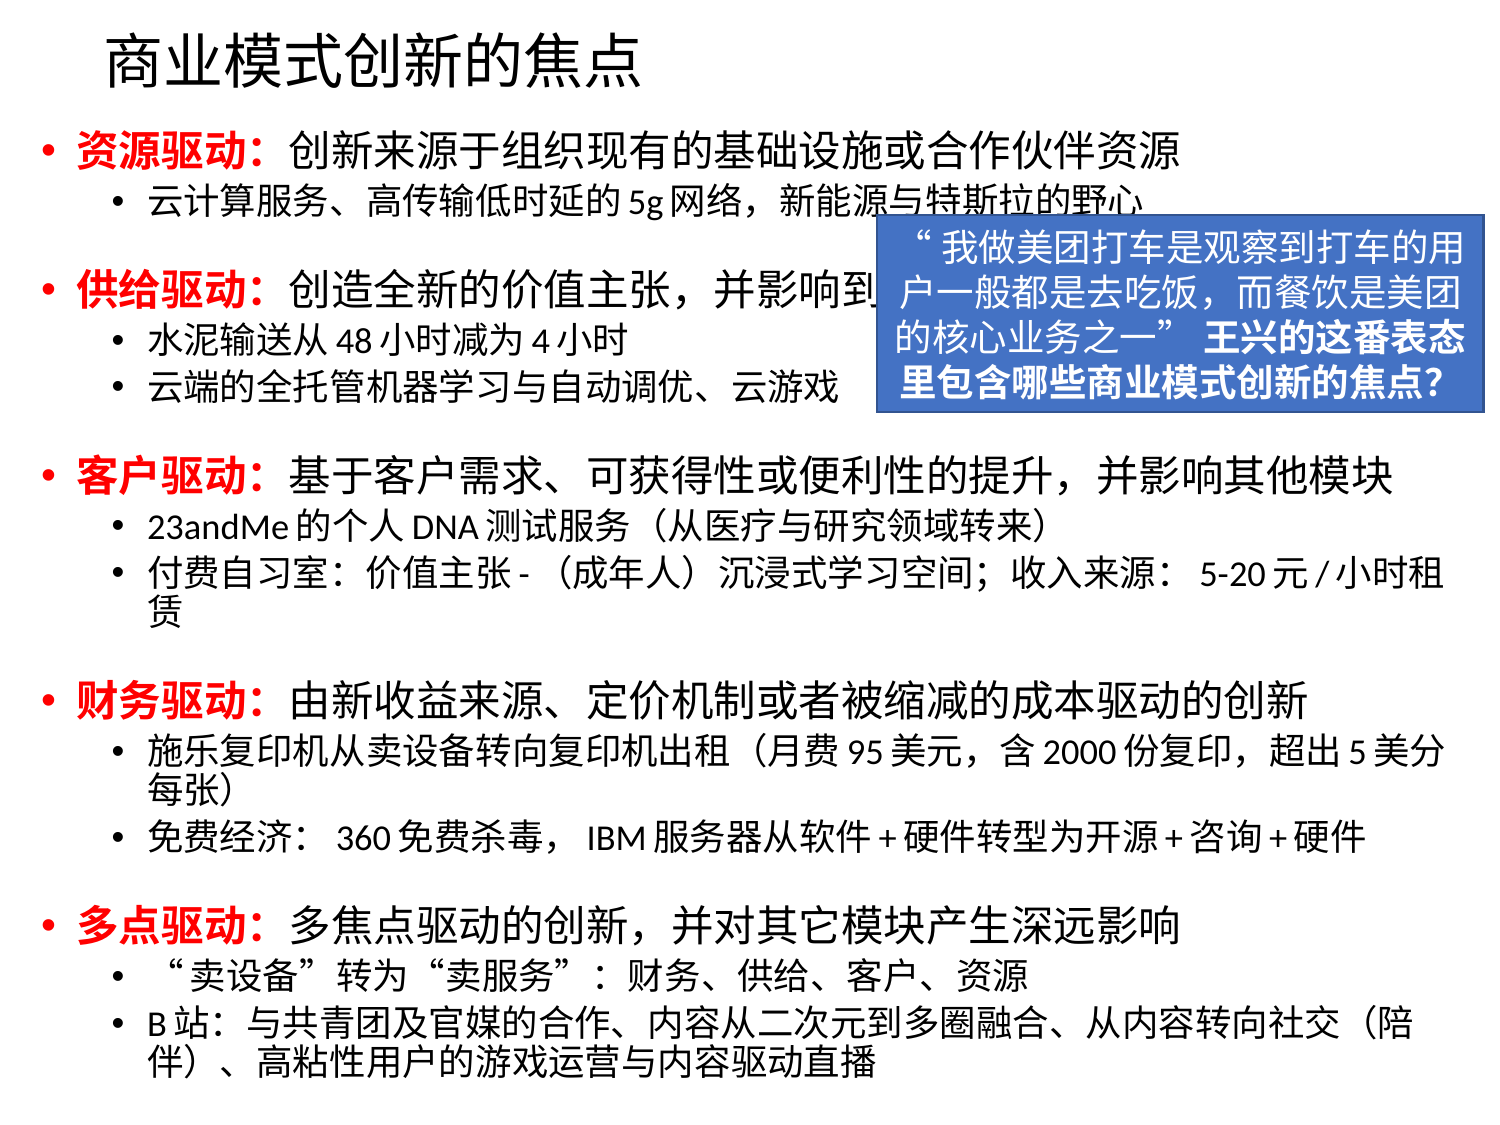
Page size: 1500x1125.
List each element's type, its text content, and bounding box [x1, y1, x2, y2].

text_box “我做美团打车是观察到打车的用户一般都是去吃饭，而餐饮是美团的核心业务之一” 王兴的这番表态里包含哪些商业模式创新的焦点？ [876, 214, 1485, 413]
list 资源驱动：创新来源于组织现有的基础设施或合作伙伴资源 云计算服务、高传输低时延的5g网络，新能源与特斯拉的野心 供给驱动：创造全新的价值主张，并影响到其它模块 水泥输送从48小时减为4小时 云端的全托管机器学习与自动调优、云游戏 客户驱动：基于客户需求、可获得性或便利性的提升，并影响其他模块 23andMe的个人DNA测试服务（从医疗与研究领域转来） 付费自习室：价值主张-（成年人）沉浸式学习空间；收入来源：5-20元/小时租赁 财务驱动：由新收益来源、定价机制或者被缩减的成本驱动的创新 施乐复印机从卖设备转向复印机出租（月费95美元，含2000份复印，超出5美分每张） 免费经济：360免费杀毒，IBM服务器从软件+硬件转型为开源+咨询+硬件 多点驱动：多焦点驱动的创新，并对其它模块产生深远影响 “卖设备”转为“卖服务”：财务、供给、客户、资源 B站：与共青团及官媒的合作、内容从二次元到多圈融合、从内容转向社交（陪伴）、高粘性用户的游戏运营与内容驱动直播 [26, 122, 1484, 1101]
title 商业模式创新的焦点 [88, 24, 1383, 105]
